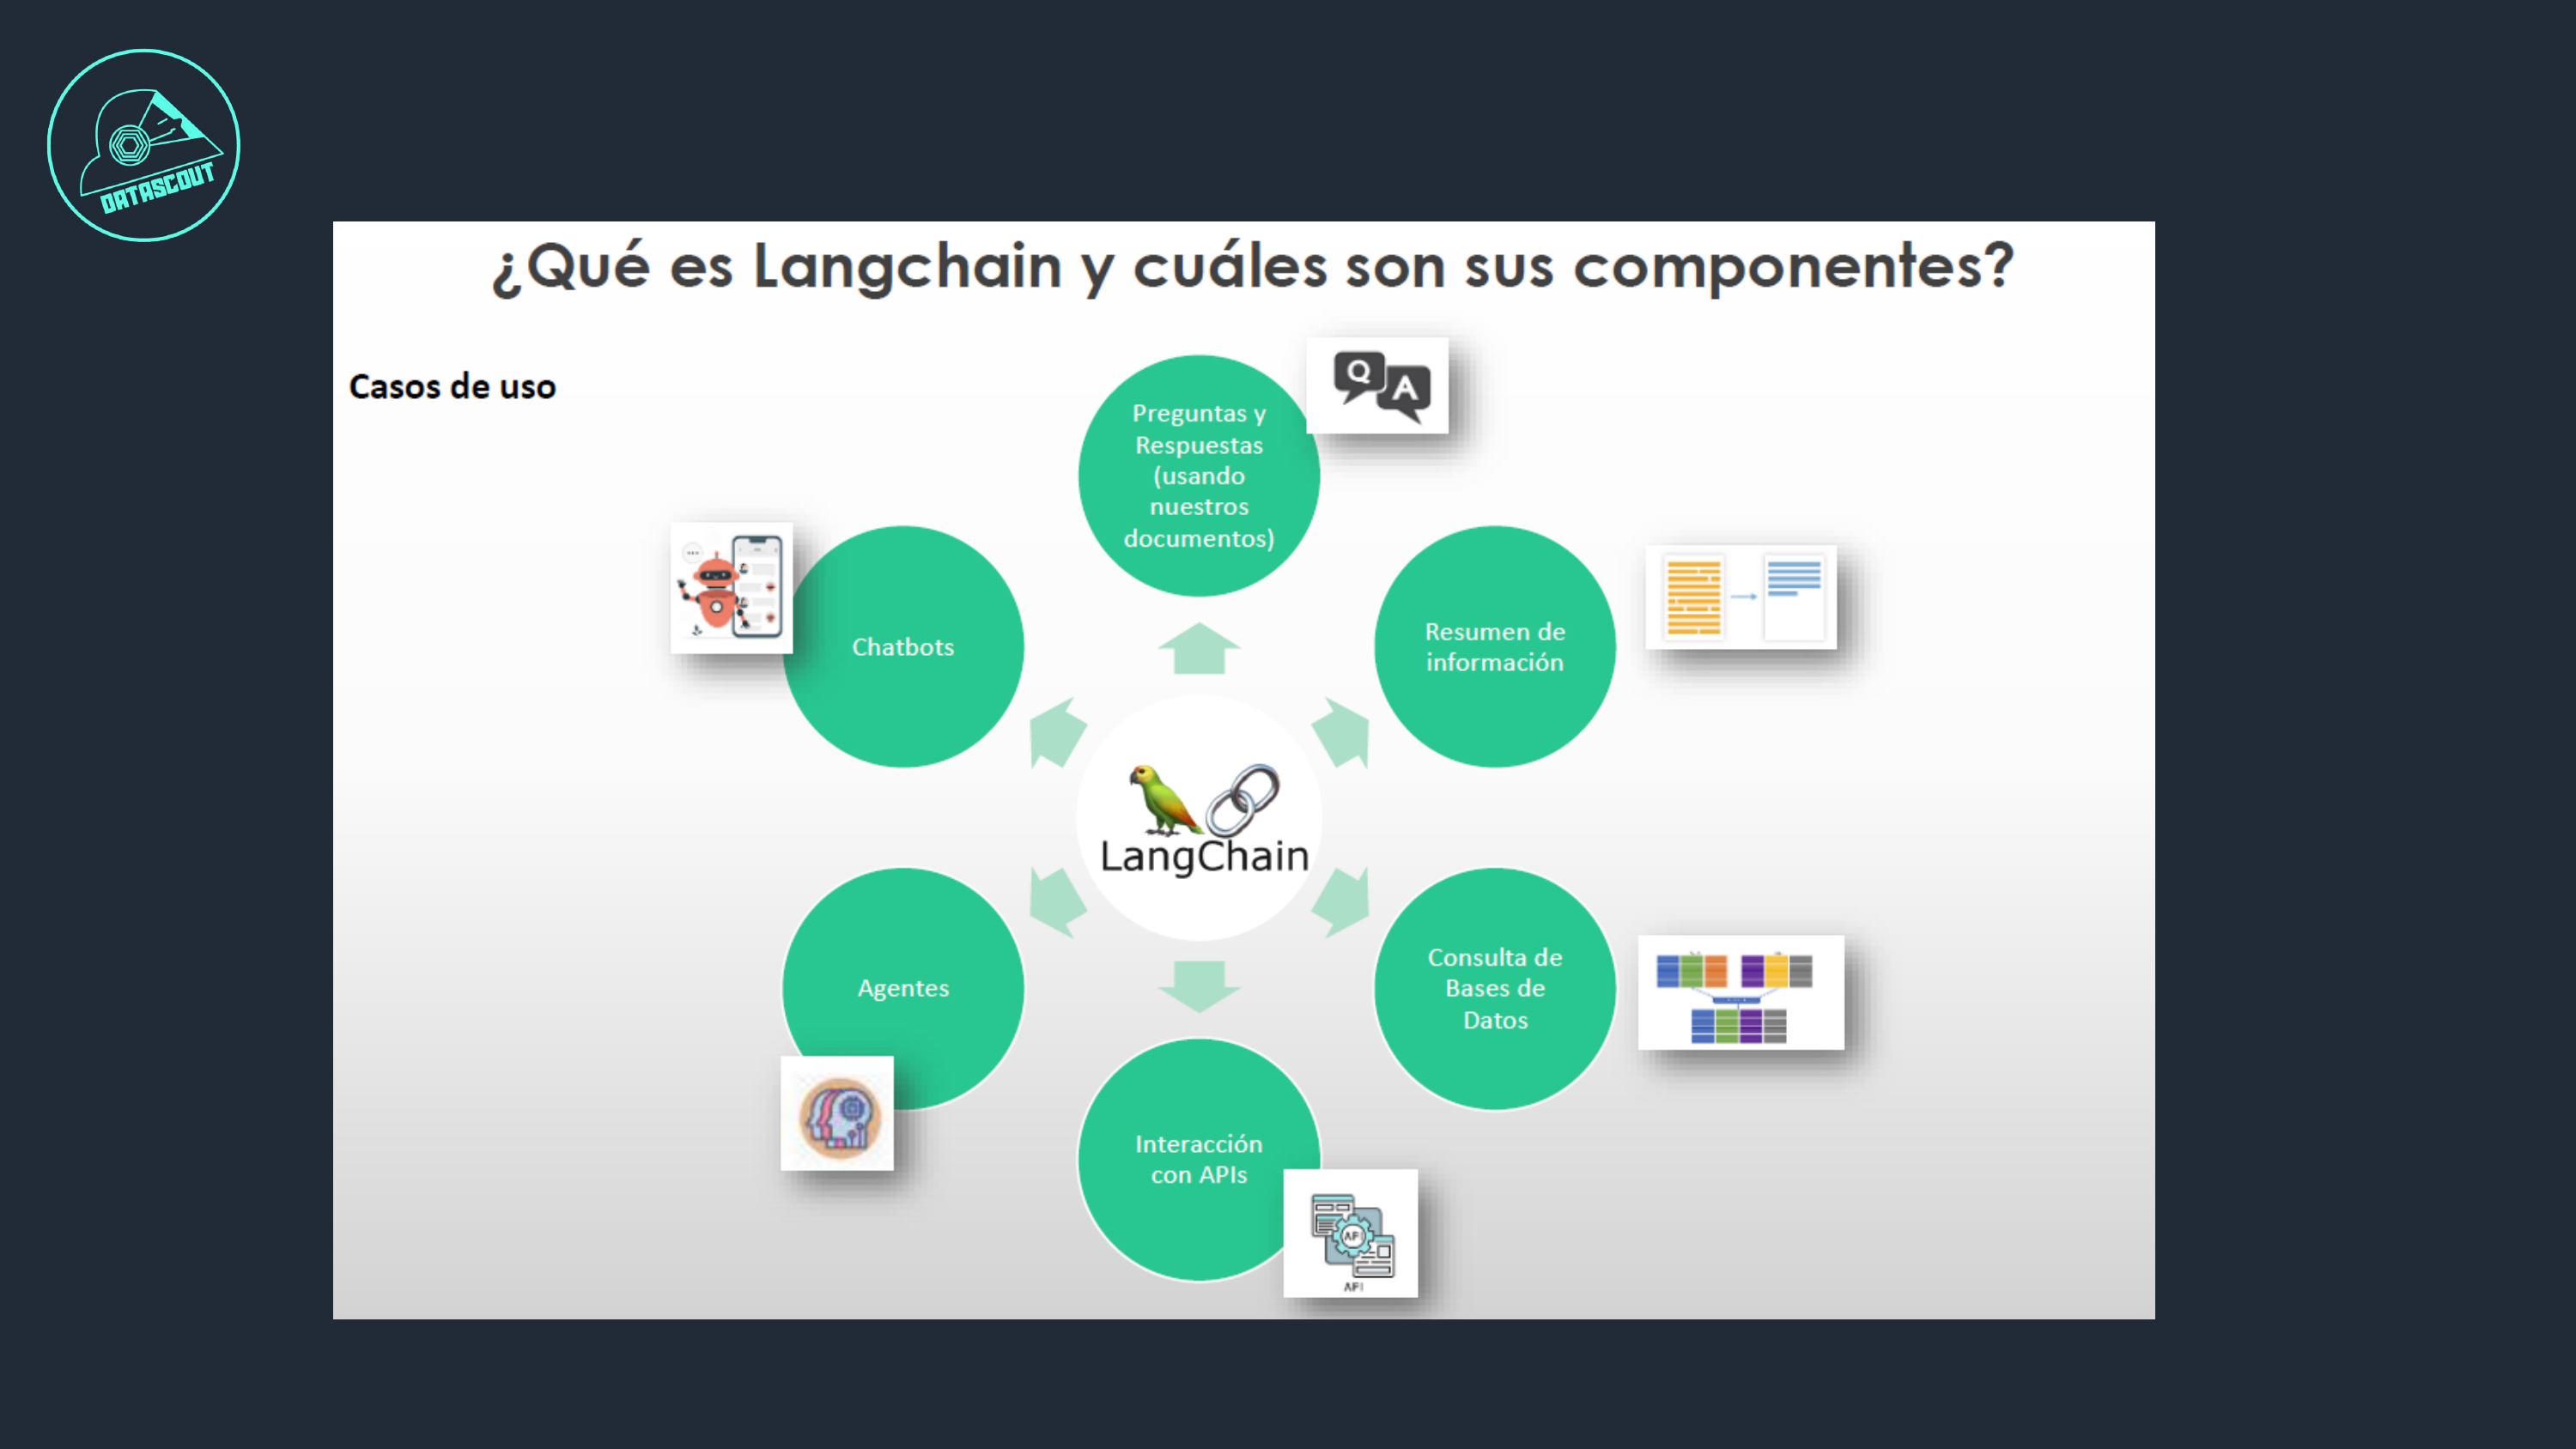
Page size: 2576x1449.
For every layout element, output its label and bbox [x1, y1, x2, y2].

text_box [39, 40, 251, 249]
picture [333, 221, 2155, 1319]
